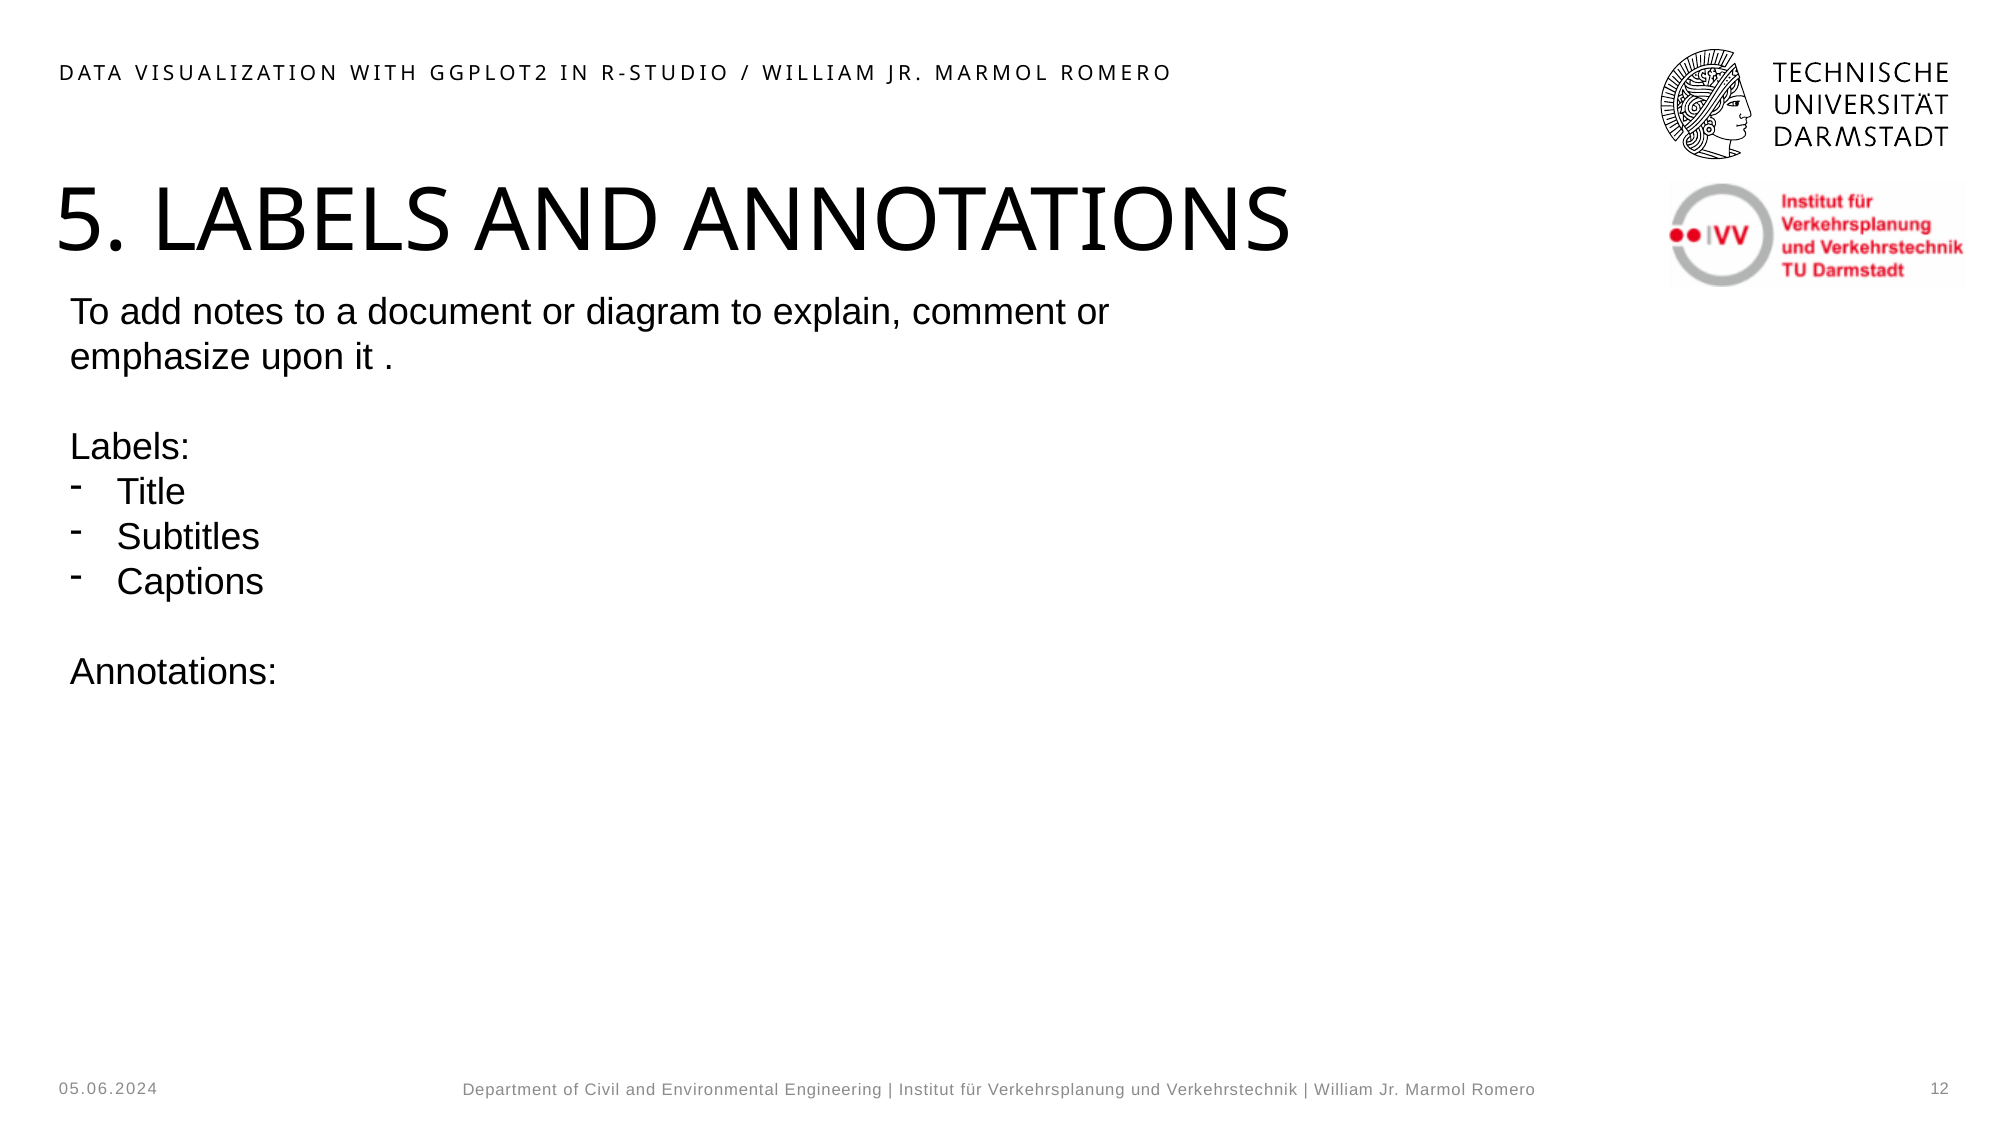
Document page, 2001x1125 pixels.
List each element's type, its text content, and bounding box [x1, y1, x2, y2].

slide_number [59, 1075, 296, 1106]
picture [1661, 172, 1976, 287]
slide_number 12 [1708, 1075, 1949, 1106]
title 5. Labels and ANNOTATIONs [55, 147, 1646, 268]
footer Data visualization with ggplot2 in R-Studio / William Jr. Marmol romero [59, 59, 1532, 91]
text_box To add notes to a document or diagram to explain, comment or emphasize upon it . Labels: Title Subtitles Captions Annotations: [55, 279, 1178, 700]
